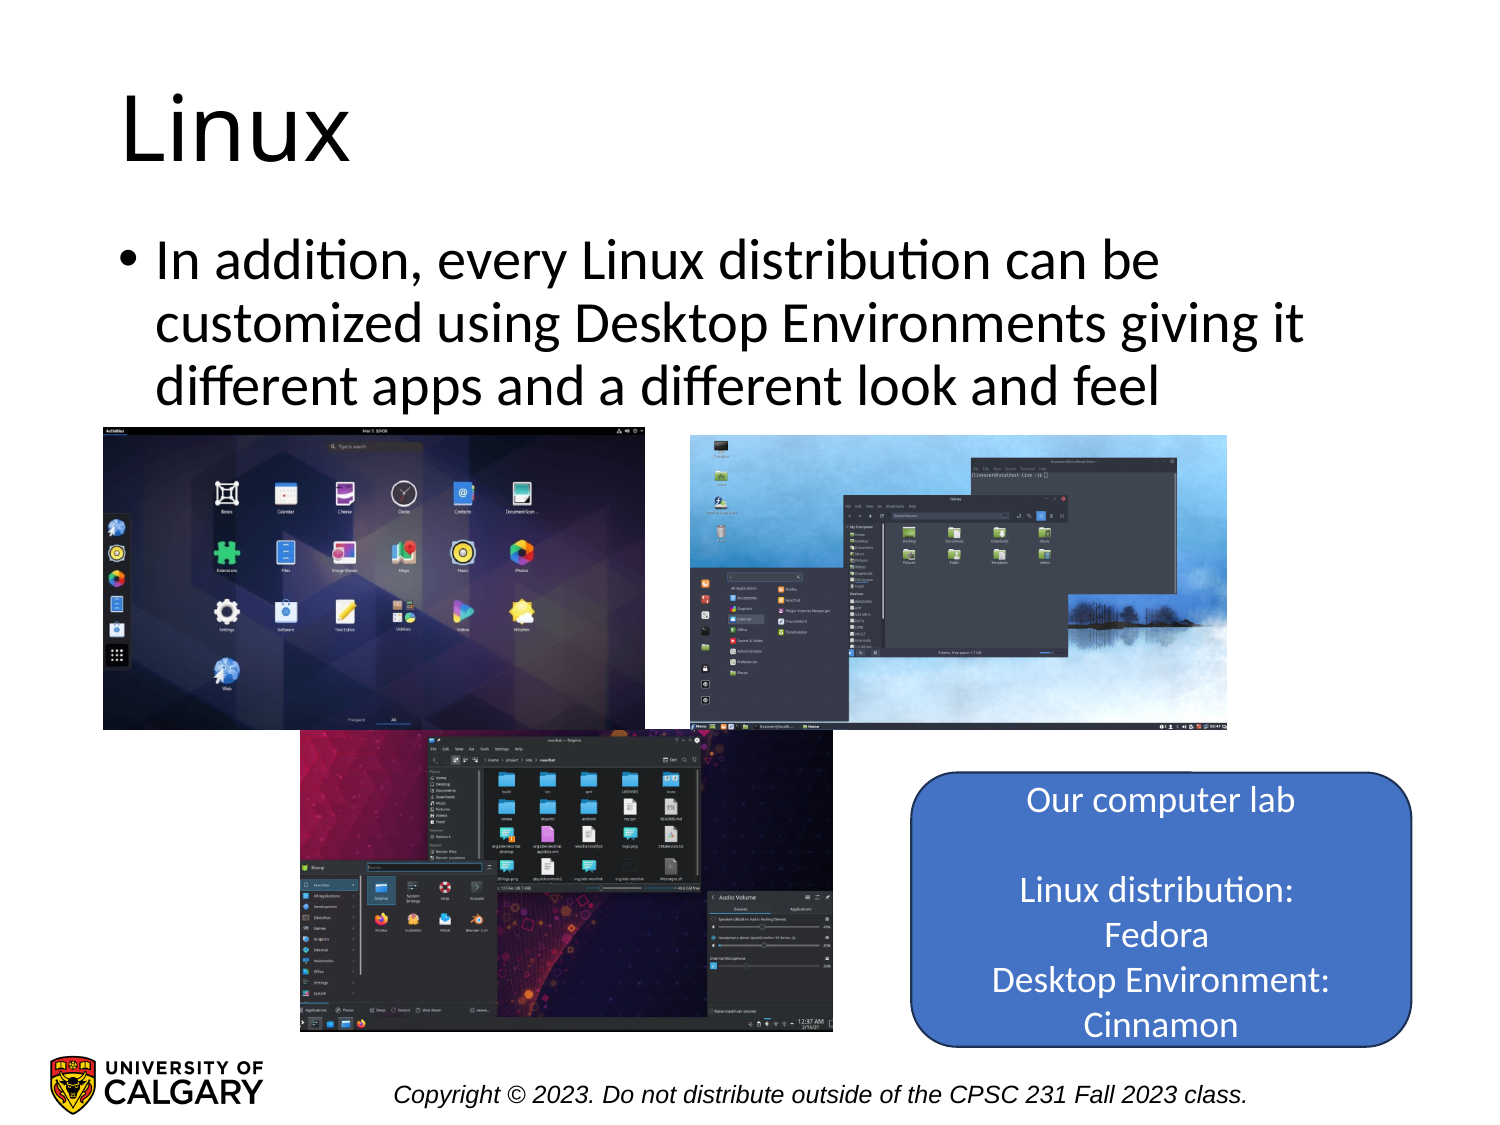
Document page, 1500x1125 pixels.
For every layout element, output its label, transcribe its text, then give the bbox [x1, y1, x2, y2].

text_box Our computer lab Linux distribution: Fedora Desktop Environment: Cinnamon [910, 771, 1413, 1048]
picture [26, 1037, 287, 1125]
title Linux [103, 59, 1397, 204]
picture [103, 427, 1227, 1033]
list In addition, every Linux distribution can be customized using Desktop Environments giving it different apps and a different look and feel [103, 222, 1335, 1014]
